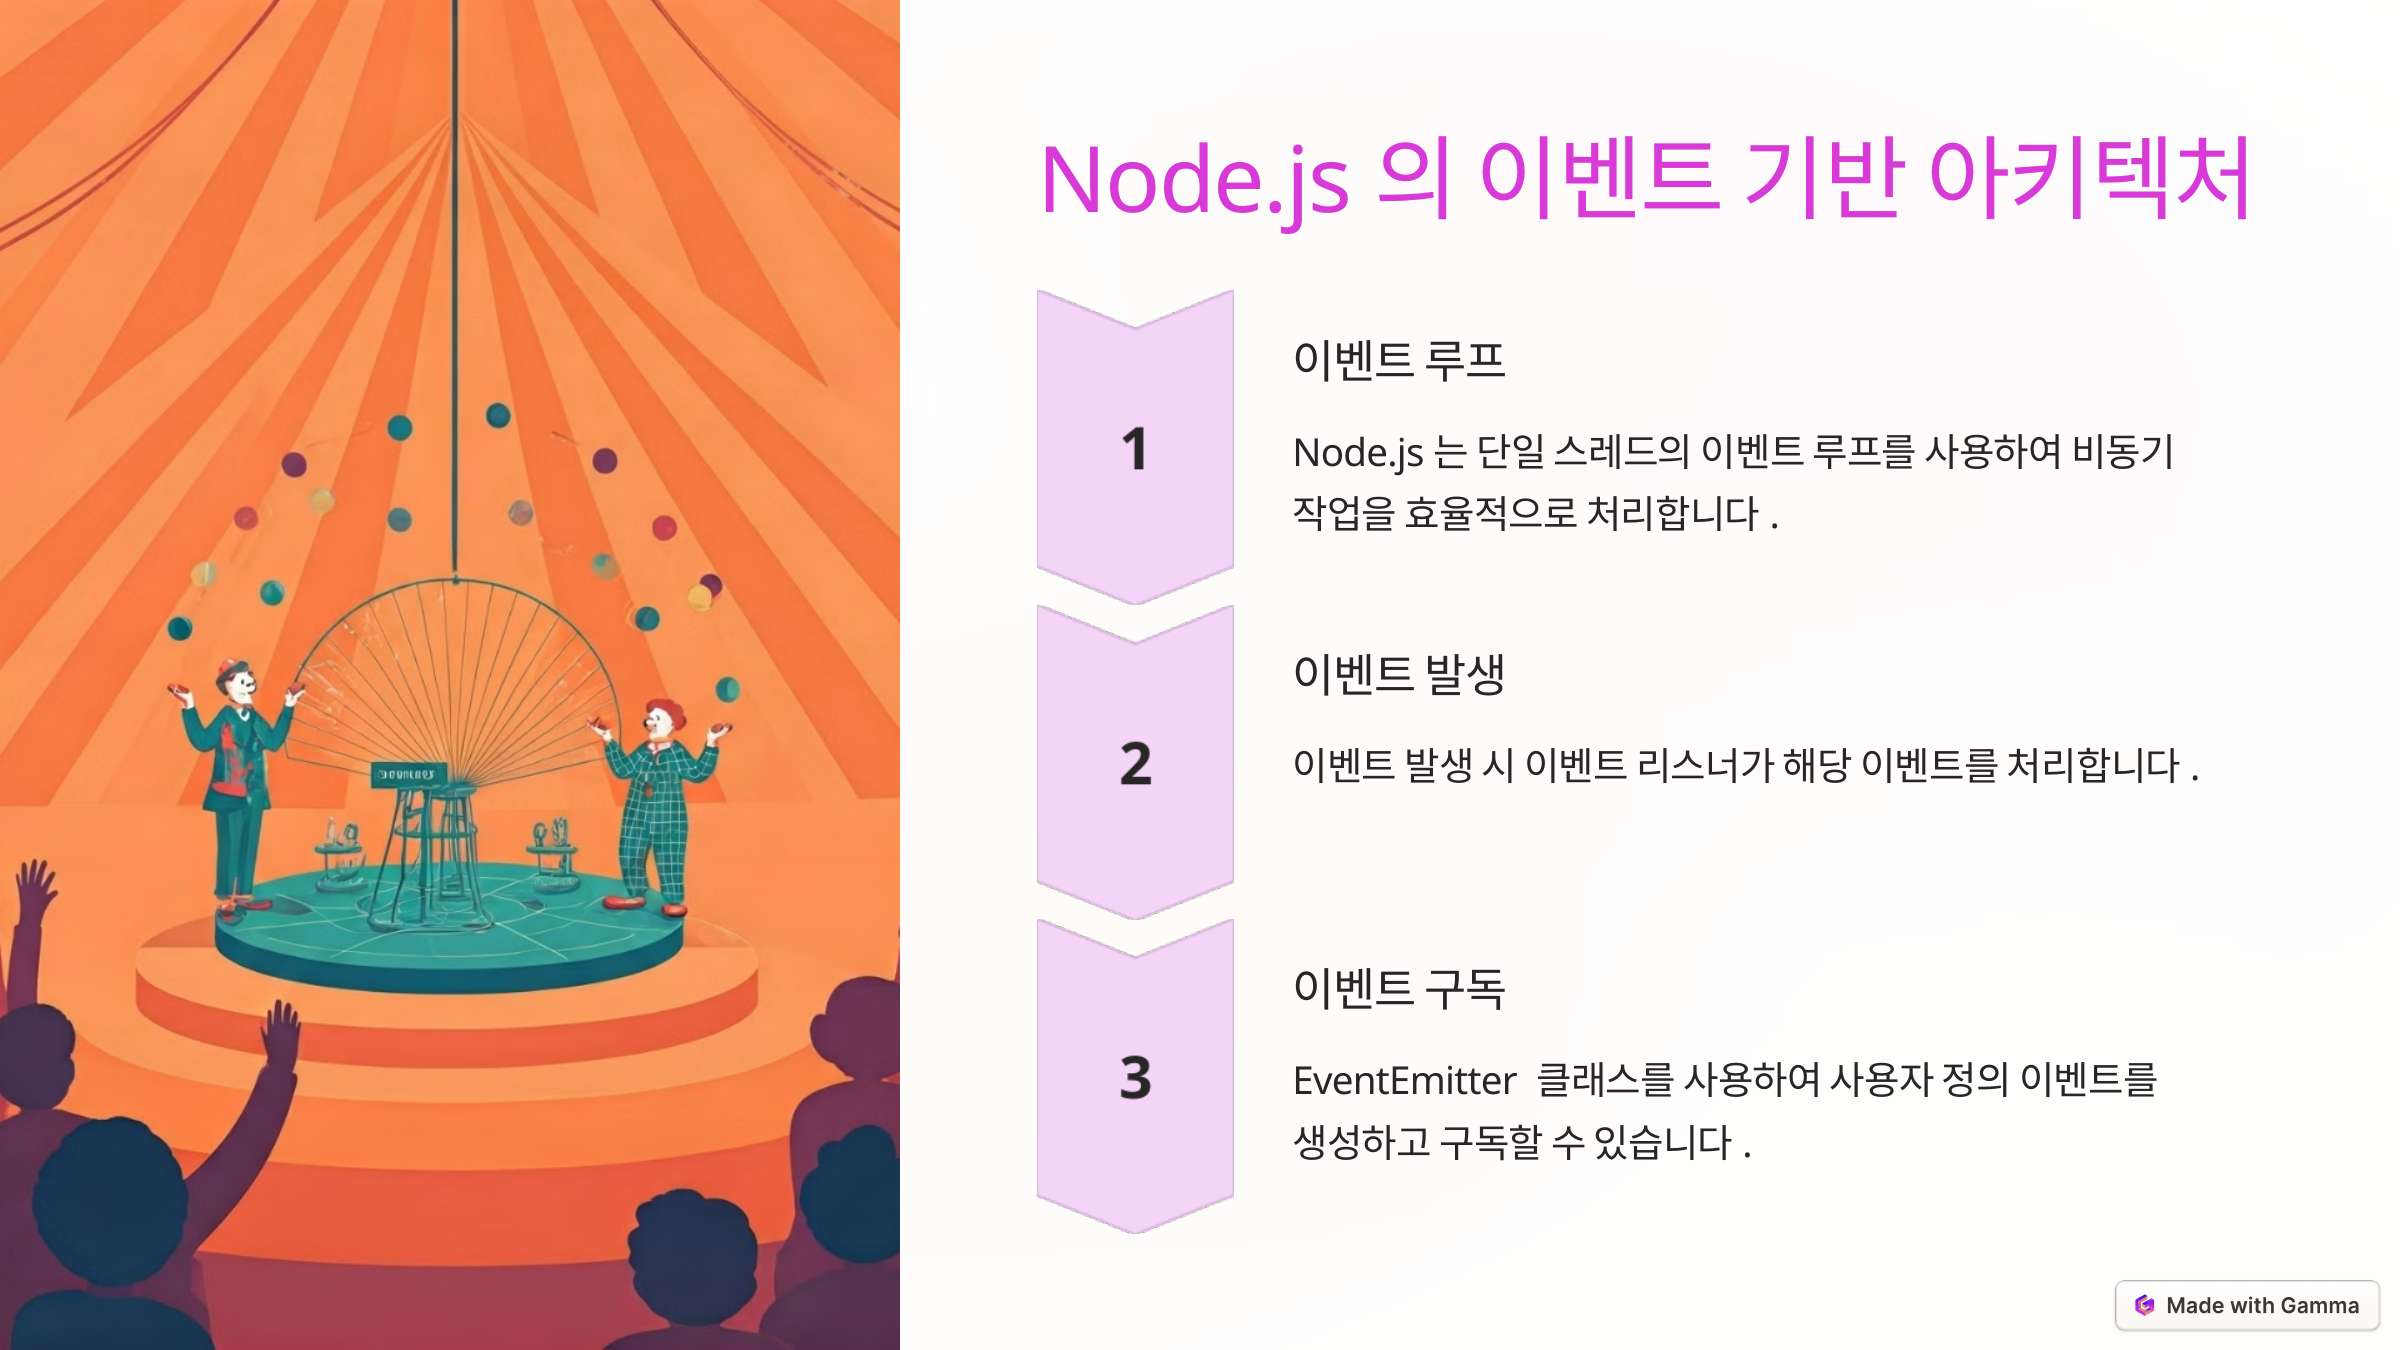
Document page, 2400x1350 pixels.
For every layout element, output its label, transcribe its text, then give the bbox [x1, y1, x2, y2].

text_box 이벤트 루프 [1292, 330, 1755, 388]
text_box 이벤트 구독 [1292, 958, 1755, 1017]
text_box Node.js의 이벤트 기반 아키텍처 [1037, 116, 2227, 232]
text_box EventEmitter 클래스를 사용하여 사용자 정의 이벤트를 생성하고 구독할 수 있습니다. [1292, 1039, 2263, 1166]
text_box 이벤트 발생 [1292, 644, 1755, 702]
picture [1037, 290, 1234, 1234]
picture [0, 0, 900, 1350]
picture [2106, 1271, 2389, 1339]
text_box 이벤트 발생 시 이벤트 리스너가 해당 이벤트를 처리합니다. [1292, 725, 2263, 789]
text_box Node.js는 단일 스레드의 이벤트 루프를 사용하여 비동기 작업을 효율적으로 처리합니다. [1292, 411, 2263, 538]
